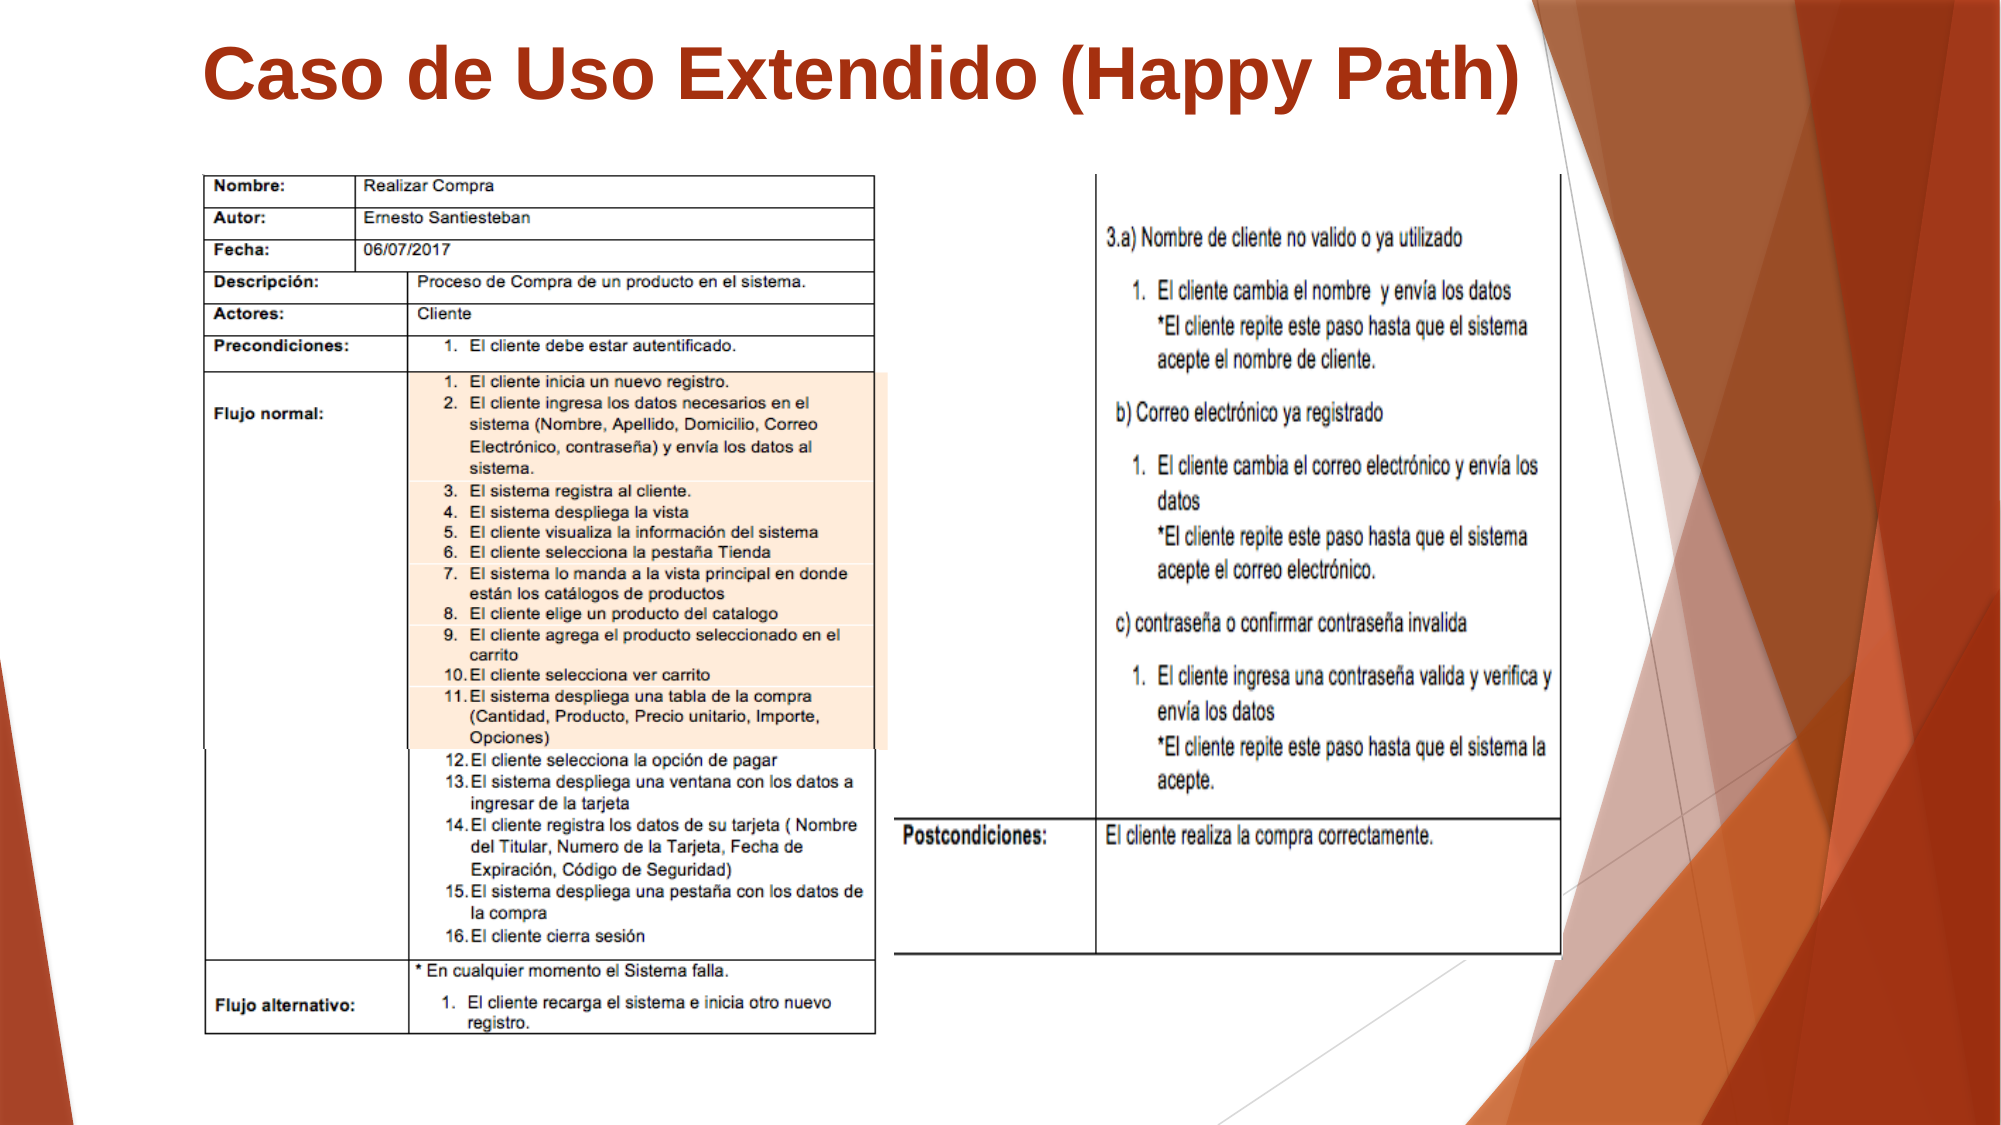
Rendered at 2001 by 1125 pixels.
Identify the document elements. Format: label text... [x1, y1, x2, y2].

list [201, 173, 893, 751]
title Caso de Uso Extendido (Happy Path) [0, 17, 1725, 235]
picture [201, 749, 879, 1037]
picture [893, 173, 1563, 961]
